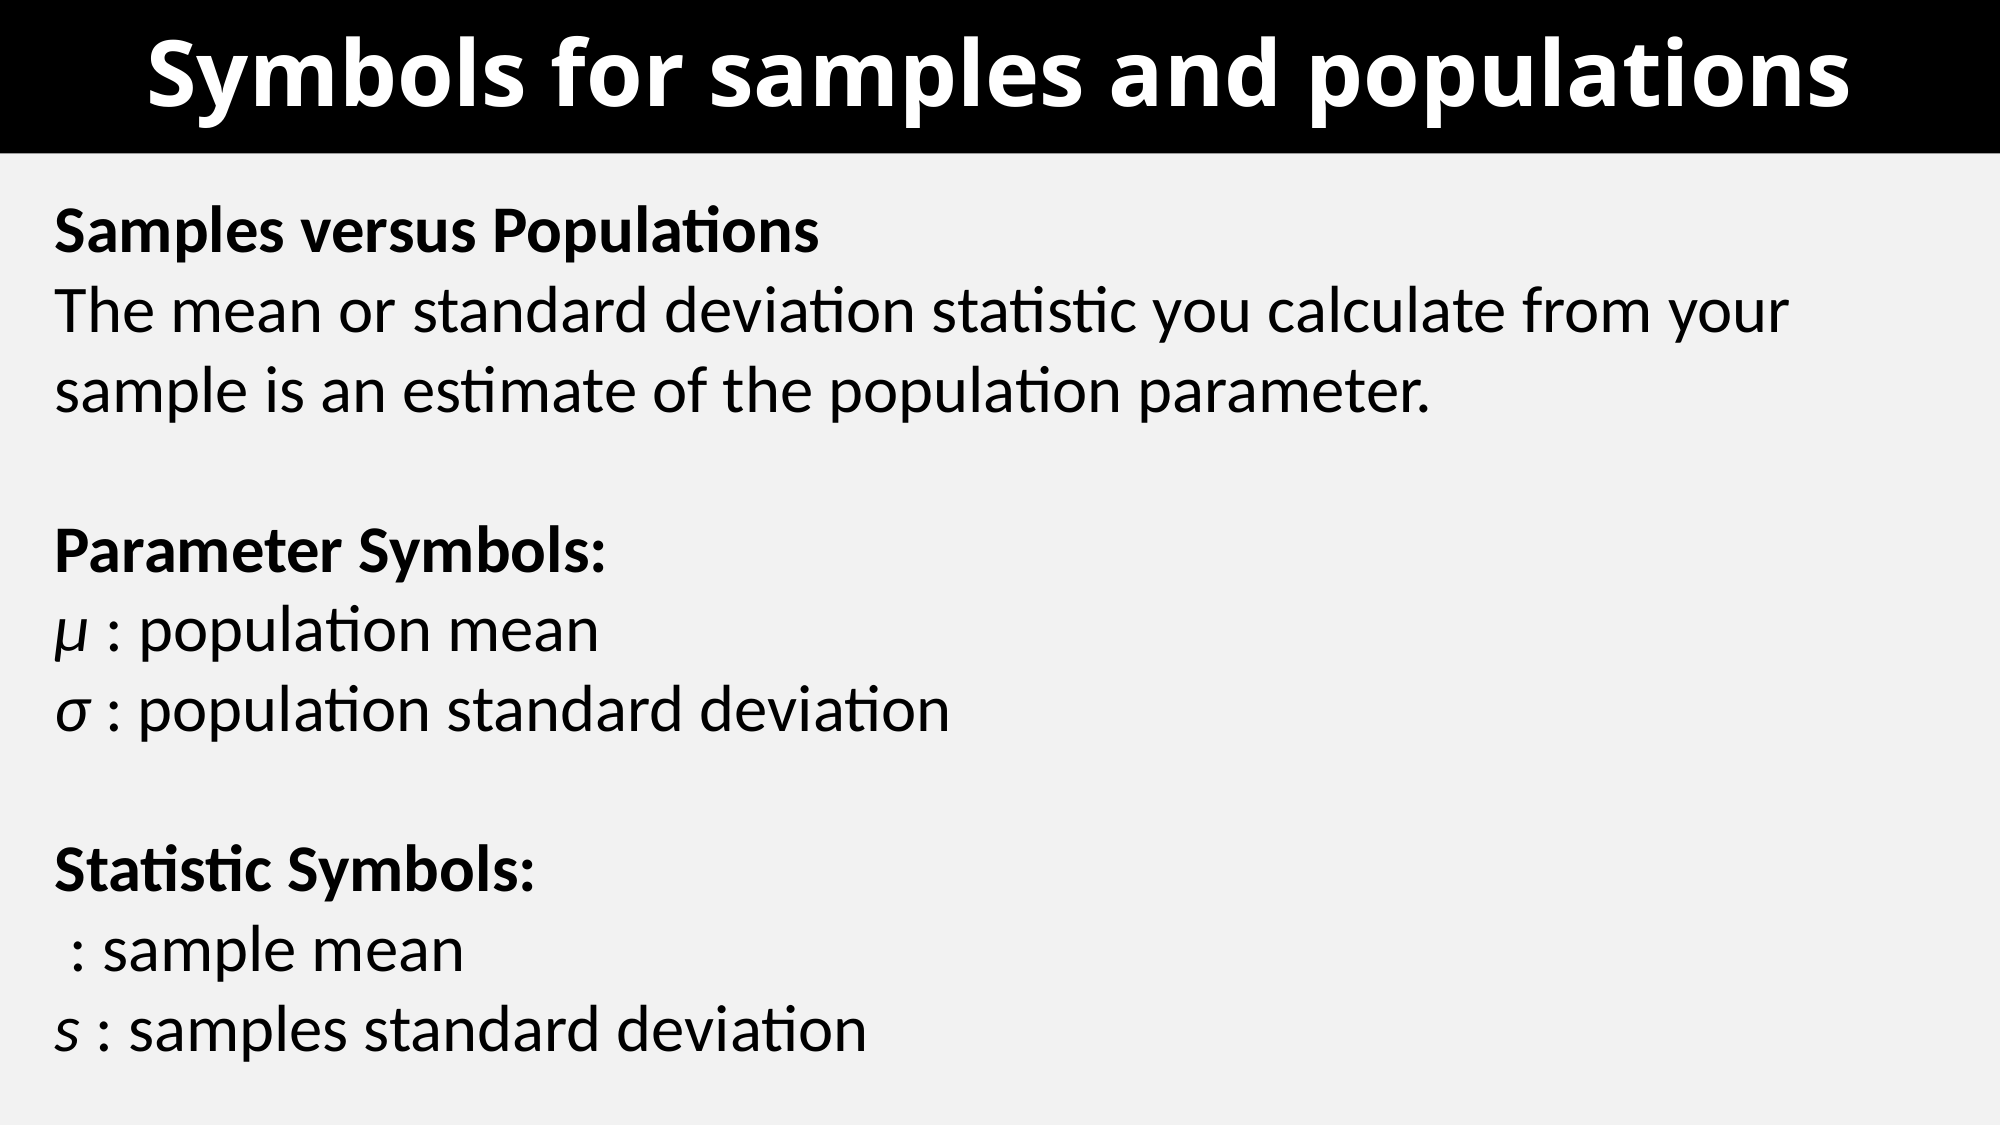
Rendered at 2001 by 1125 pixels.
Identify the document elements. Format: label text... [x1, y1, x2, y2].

title Symbols for samples and populations [0, 0, 2000, 154]
